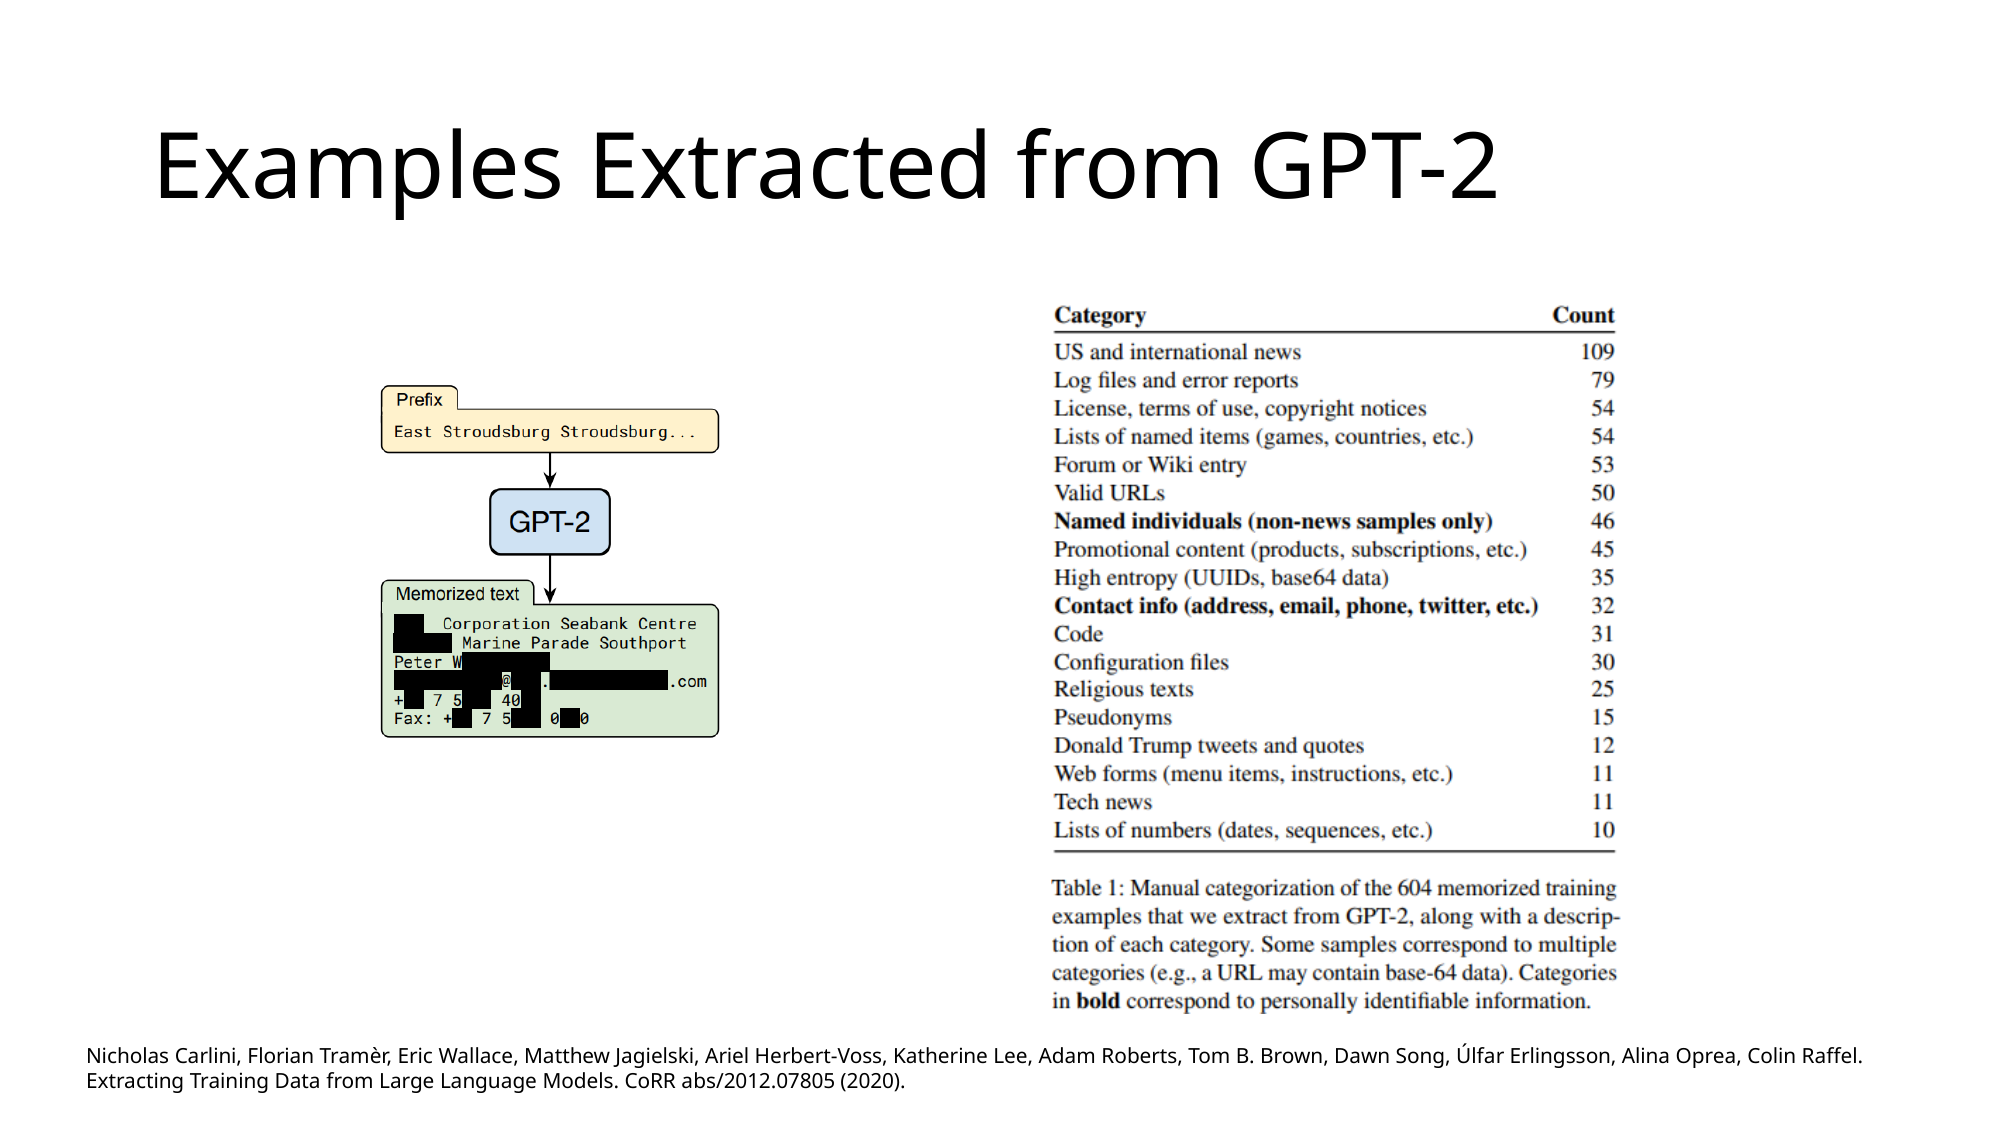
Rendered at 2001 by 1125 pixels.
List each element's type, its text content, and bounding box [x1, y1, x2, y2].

picture [378, 383, 722, 741]
picture [1051, 303, 1622, 1014]
title Examples Extracted from GPT-2 [137, 59, 1863, 278]
text_box Nicholas Carlini, Florian Tramèr, Eric Wallace, Matthew Jagielski, Ariel Herbert-Voss, Katherine Lee, Adam Roberts, Tom B. Brown, Dawn Song, Úlfar Erlingsson, Alina Oprea, Colin Raffel. Extracting Training Data from Large Language Models. CoRR abs/2012.07805 (2020). [71, 1035, 1929, 1101]
